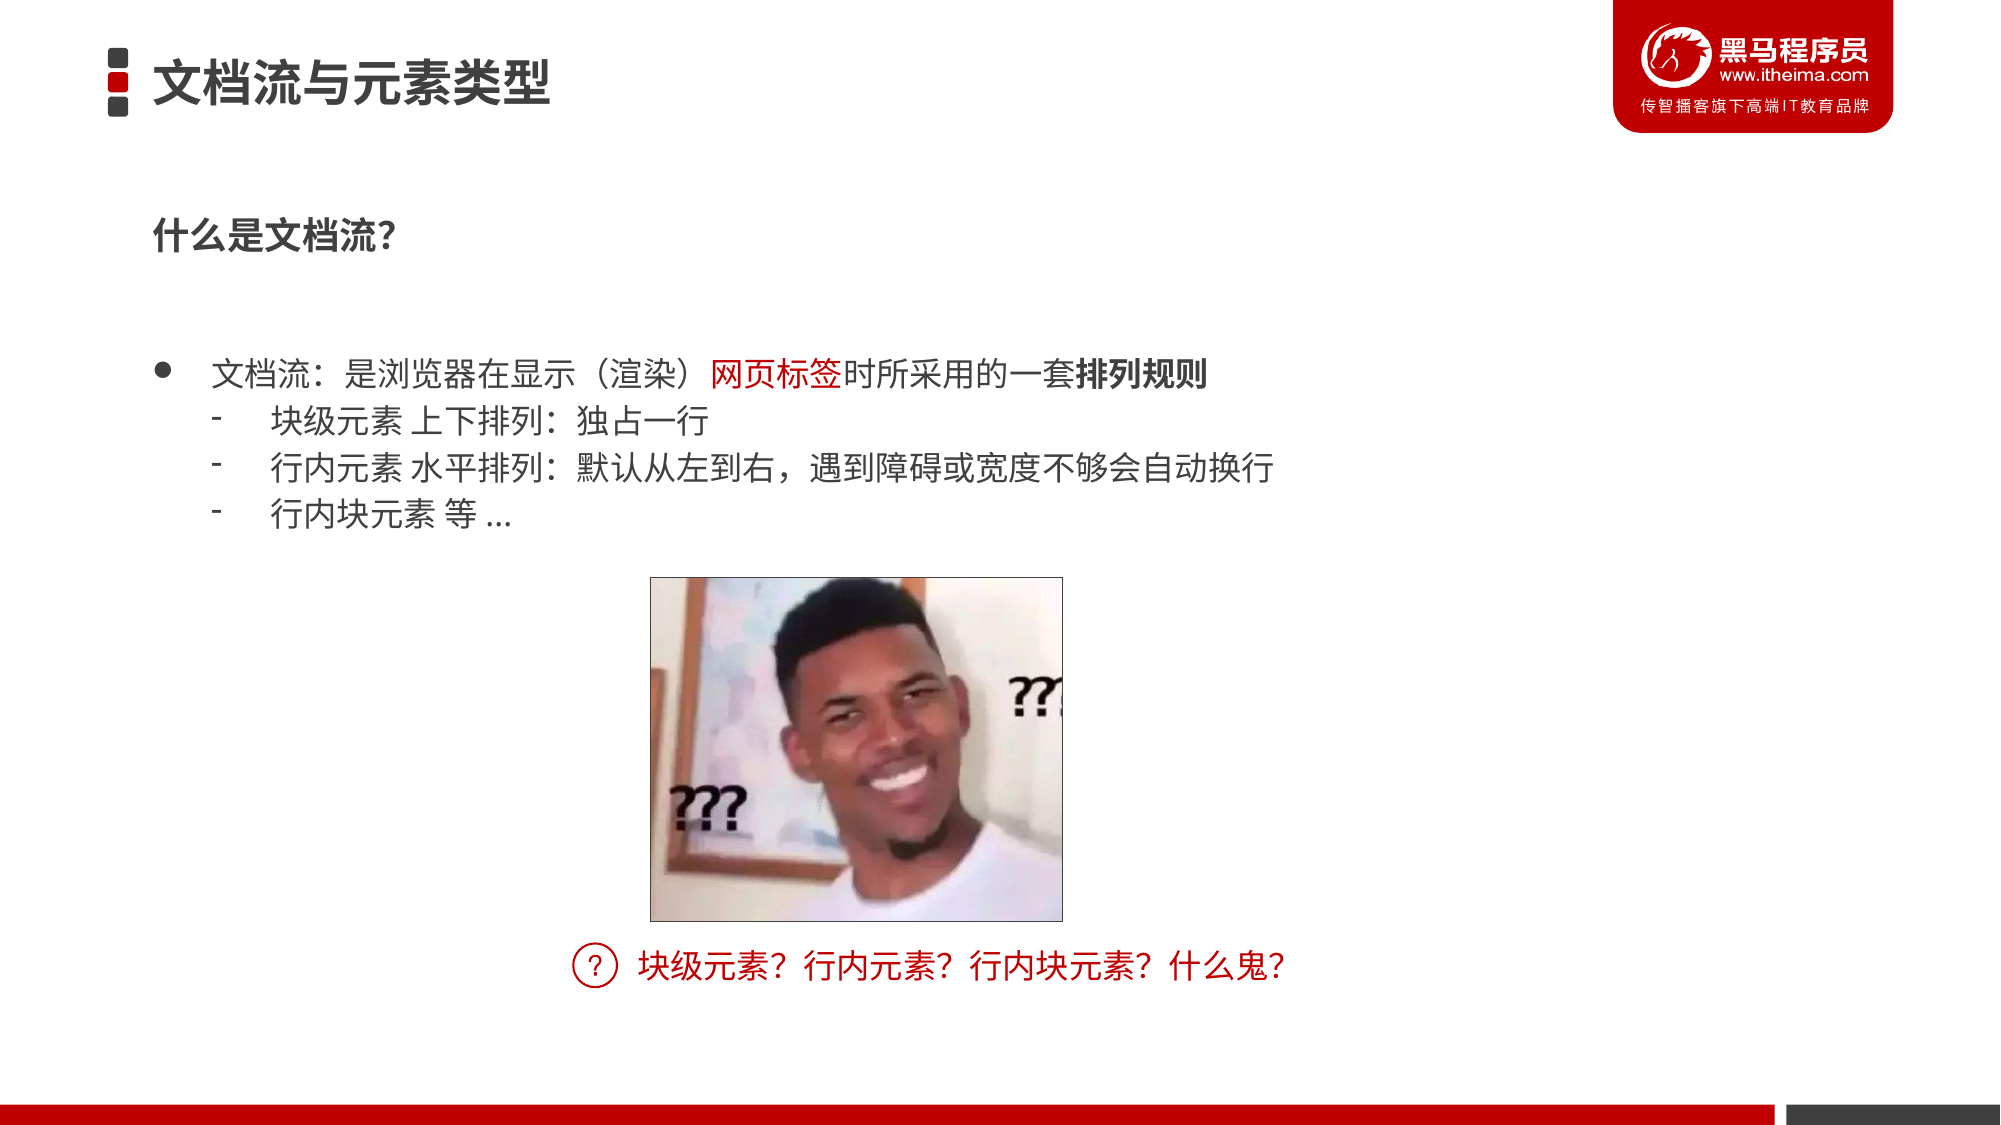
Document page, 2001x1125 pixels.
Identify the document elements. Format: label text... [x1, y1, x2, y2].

list 文档流：是浏览器在显示（渲染）网页标签时所采用的一套排列规则 块级元素 上下排列：独占一行 行内元素 水平排列：默认从左到右，遇到障碍或宽度不够会自动换行 行内块元素 等... [137, 326, 1702, 578]
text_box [571, 937, 1322, 994]
list 什么是文档流？ [137, 192, 1753, 277]
picture [650, 576, 1064, 922]
title 文档流与元素类型 [137, 38, 1577, 124]
picture [1616, 11, 1894, 125]
